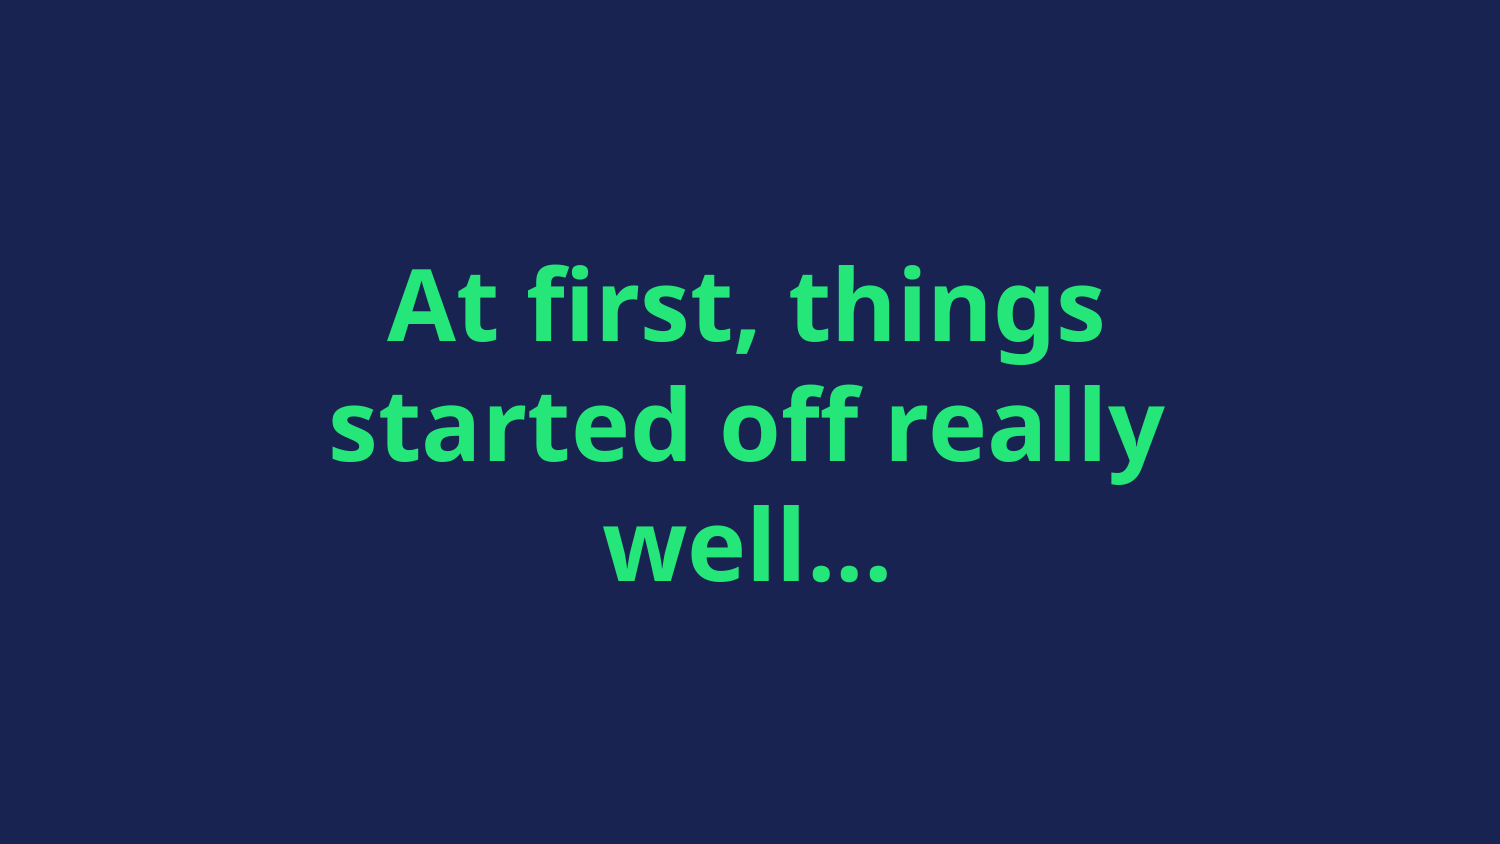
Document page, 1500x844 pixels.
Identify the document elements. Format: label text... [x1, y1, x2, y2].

title At first, things started off really well... [207, 221, 1288, 623]
